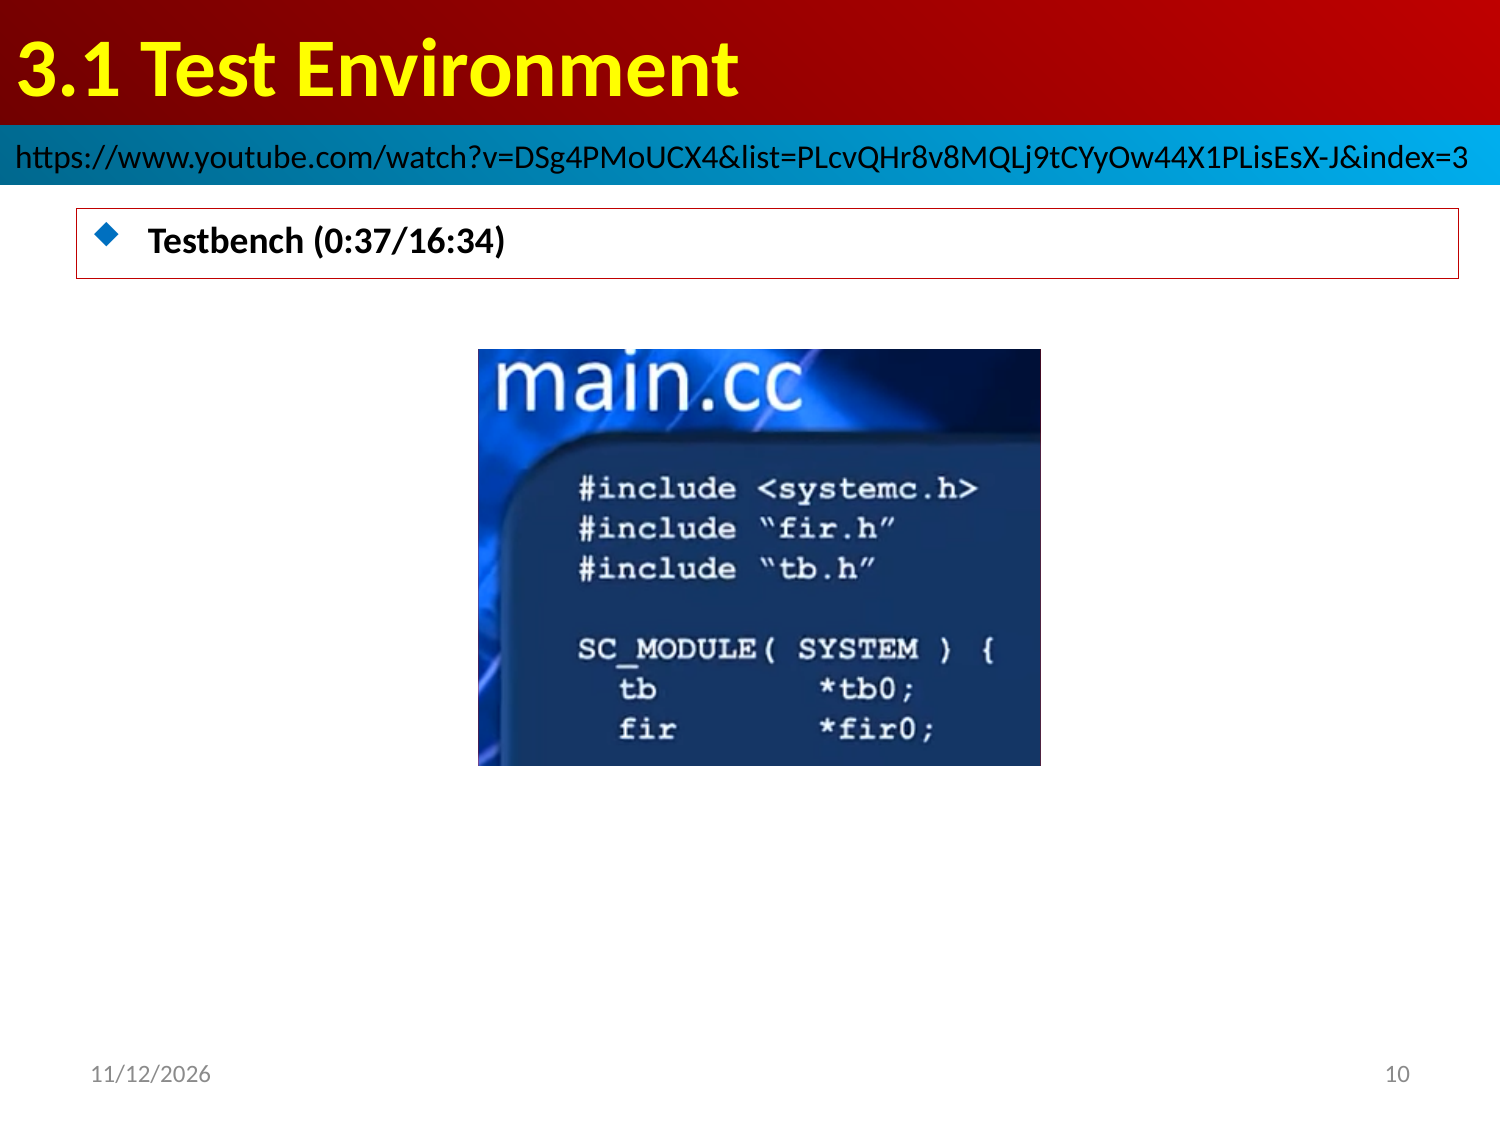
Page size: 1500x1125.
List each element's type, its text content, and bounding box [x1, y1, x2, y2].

text_box https://www.youtube.com/watch?v=DSg4PMoUCX4&list=PLcvQHr8v8MQLj9tCYyOw44X1PLisEsX-J&index=3 [0, 125, 1500, 185]
title 3.1 Test Environment [0, 0, 1500, 125]
subtitle Testbench (0:37/16:34) [76, 208, 1459, 279]
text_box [478, 349, 1041, 766]
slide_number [75, 1042, 425, 1103]
slide_number 10 [1074, 1042, 1425, 1103]
